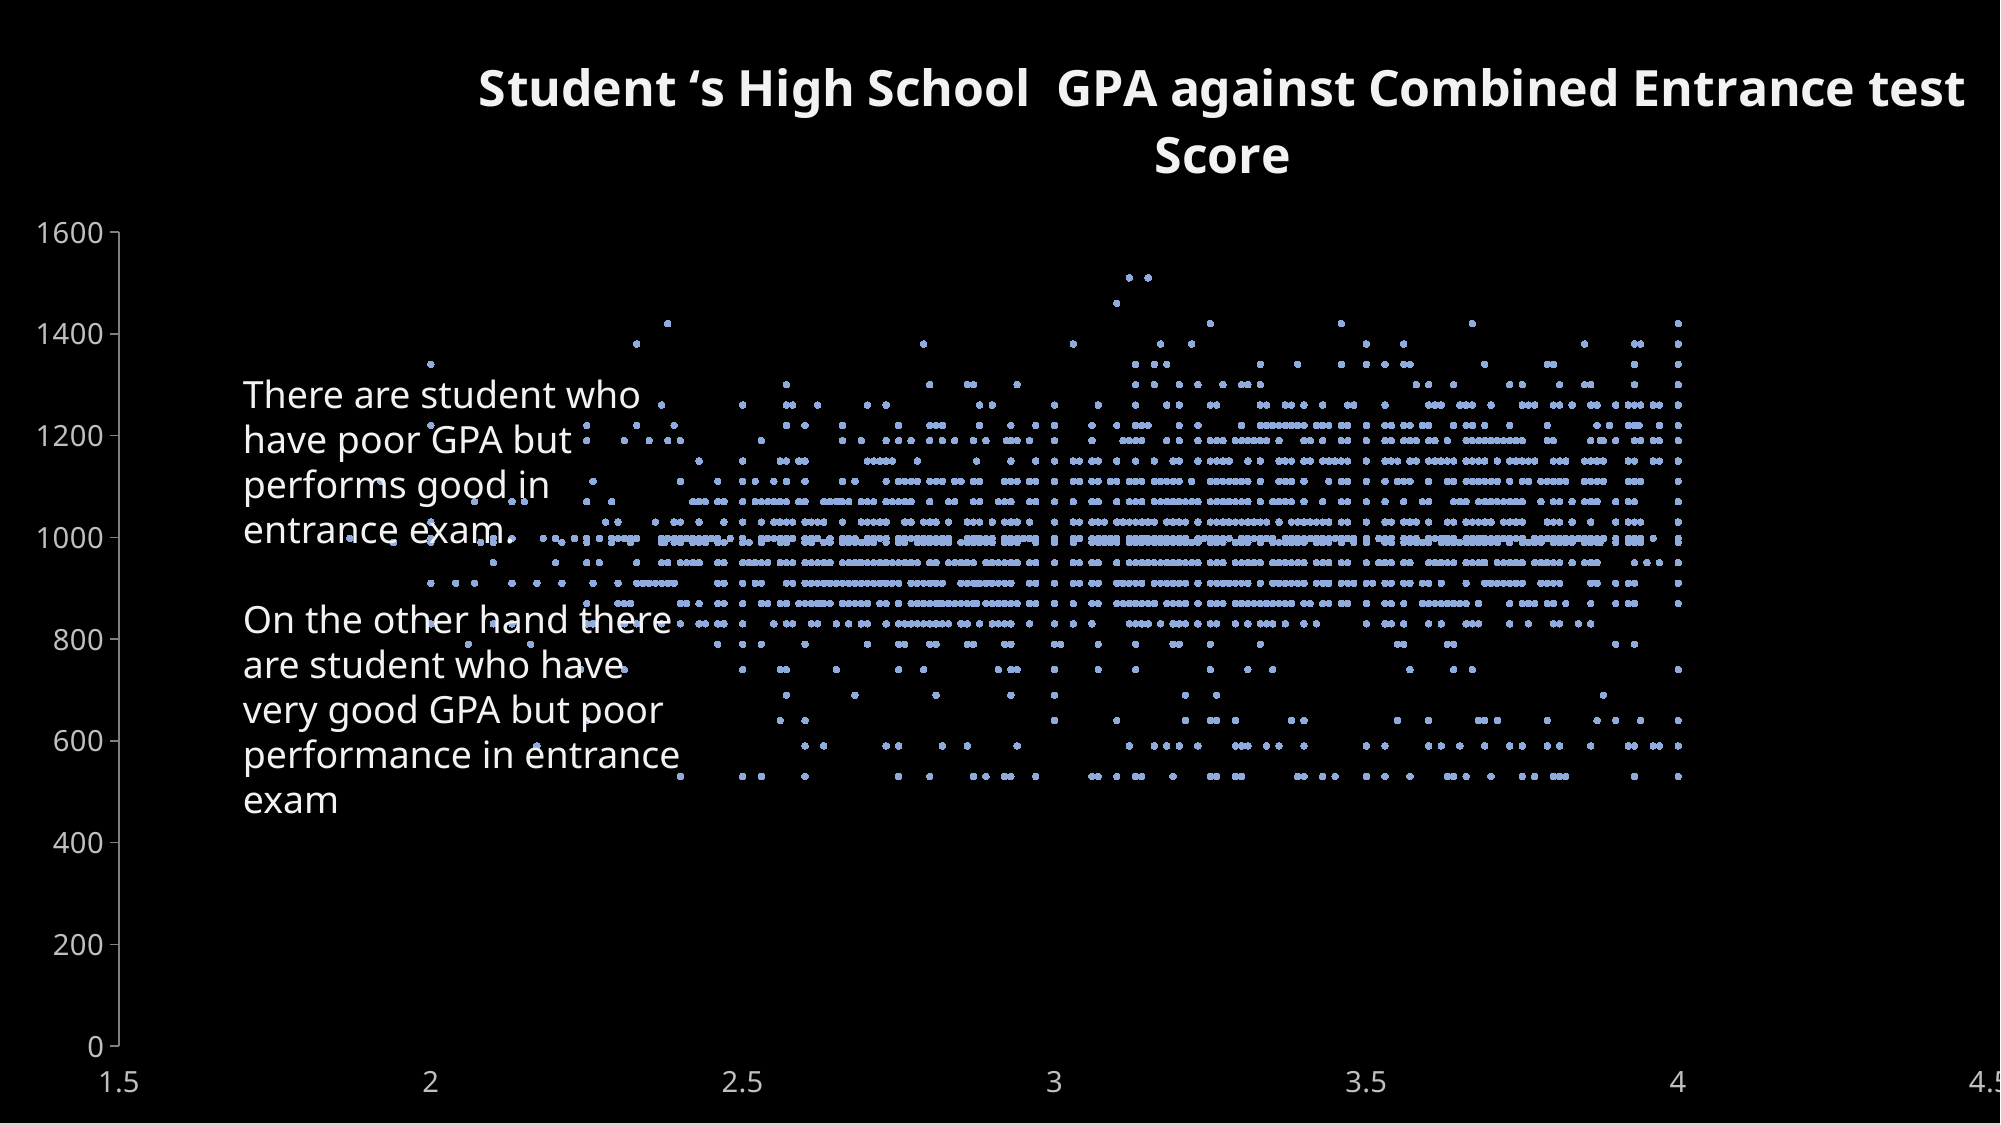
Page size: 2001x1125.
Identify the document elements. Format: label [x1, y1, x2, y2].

chart [0, 0, 2000, 1125]
